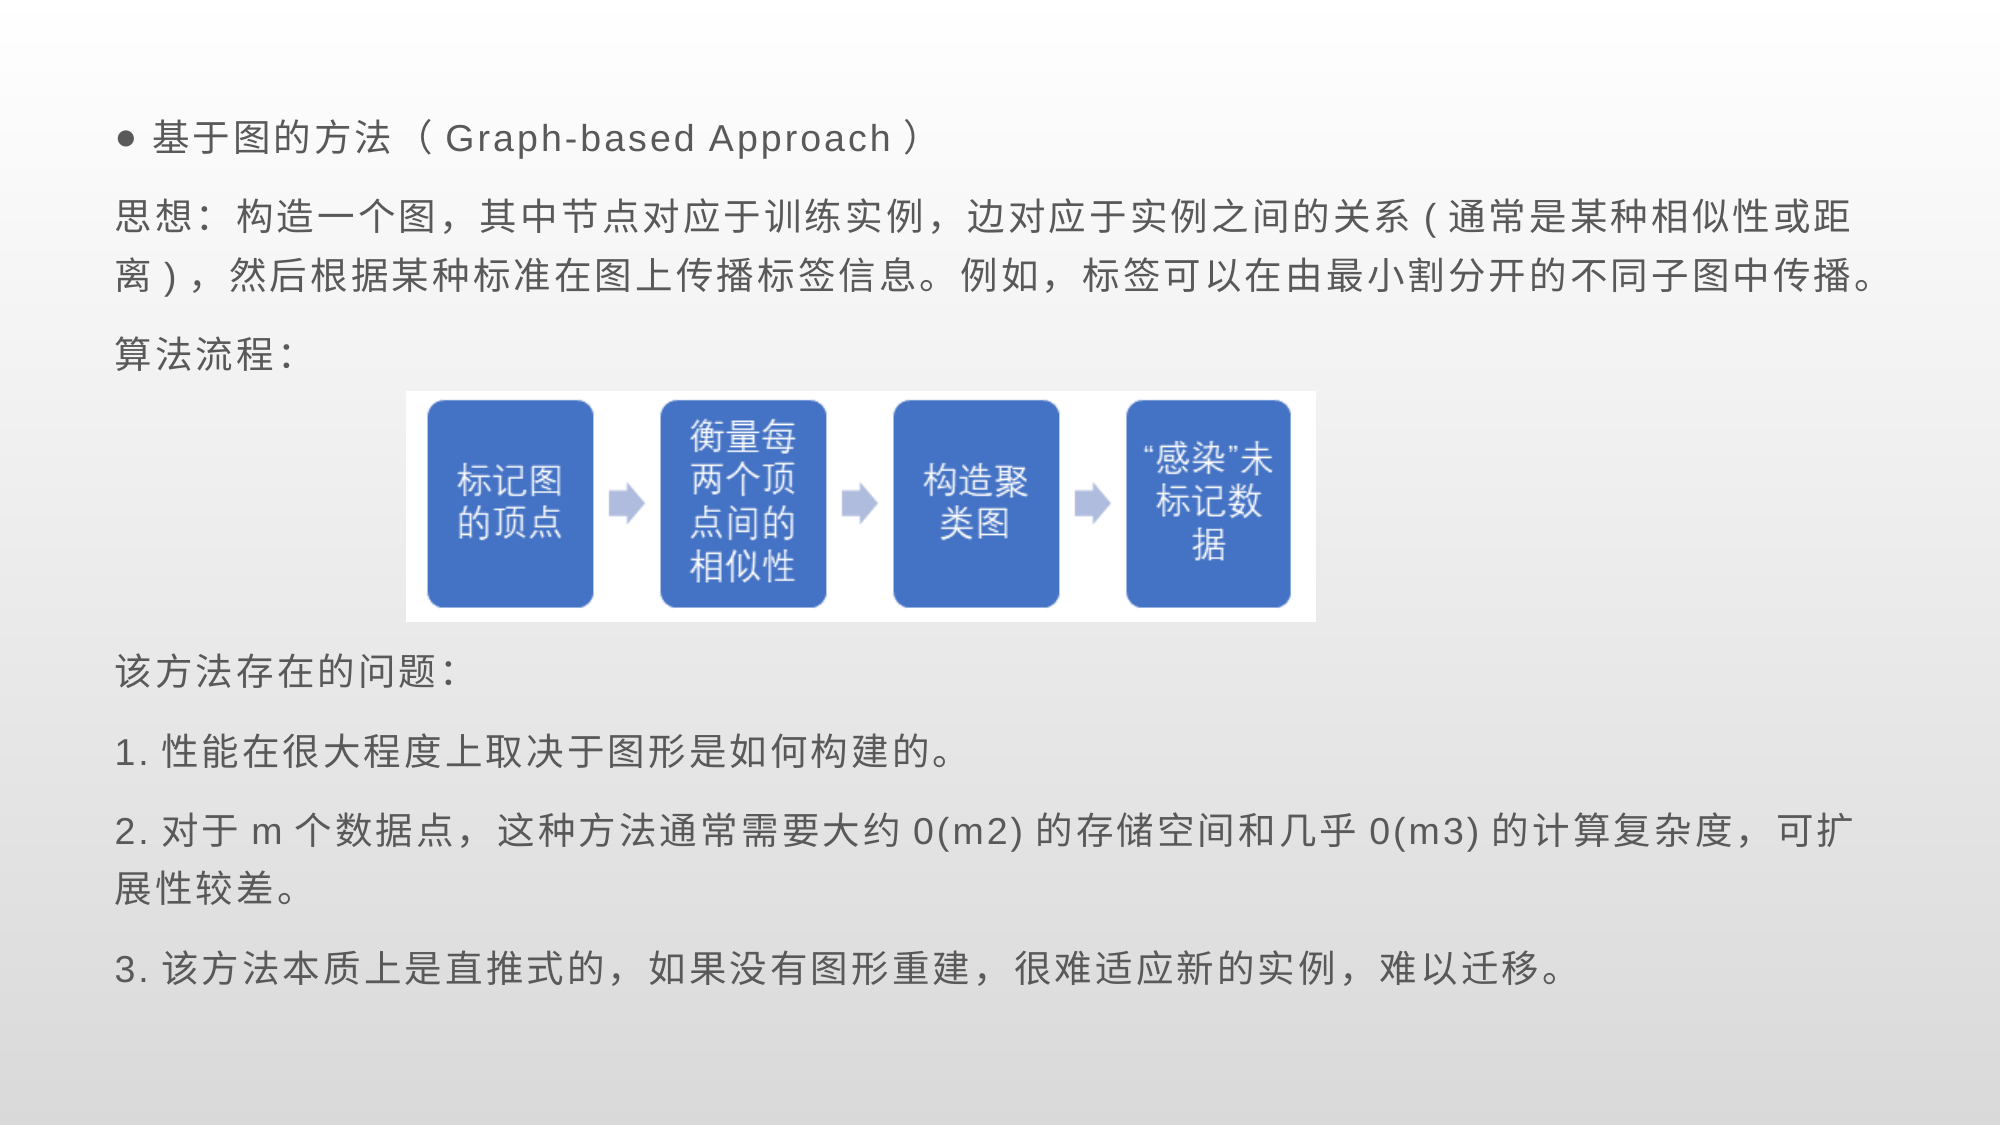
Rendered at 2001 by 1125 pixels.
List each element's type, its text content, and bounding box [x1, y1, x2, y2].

picture [406, 391, 1316, 622]
list 基于图的方法（Graph-based Approach） 思想：构造一个图，其中节点对应于训练实例，边对应于实例之间的关系(通常是某种相似性或距离)，然后根据某种标准在图上传播标签信息。例如，标签可以在由最小割分开的不同子图中传播。 算法流程： 该方法存在的问题： 1.性能在很大程度上取决于图形是如何构建的。 2.对于m个数据点，这种方法通常需要大约0(m2)的存储空间和几乎0(m3)的计算复杂度，可扩展性较差。 3.该方法本质上是直推式的，如果没有图形重建，很难适应新的实例，难以迁移。 [99, 92, 1900, 1026]
